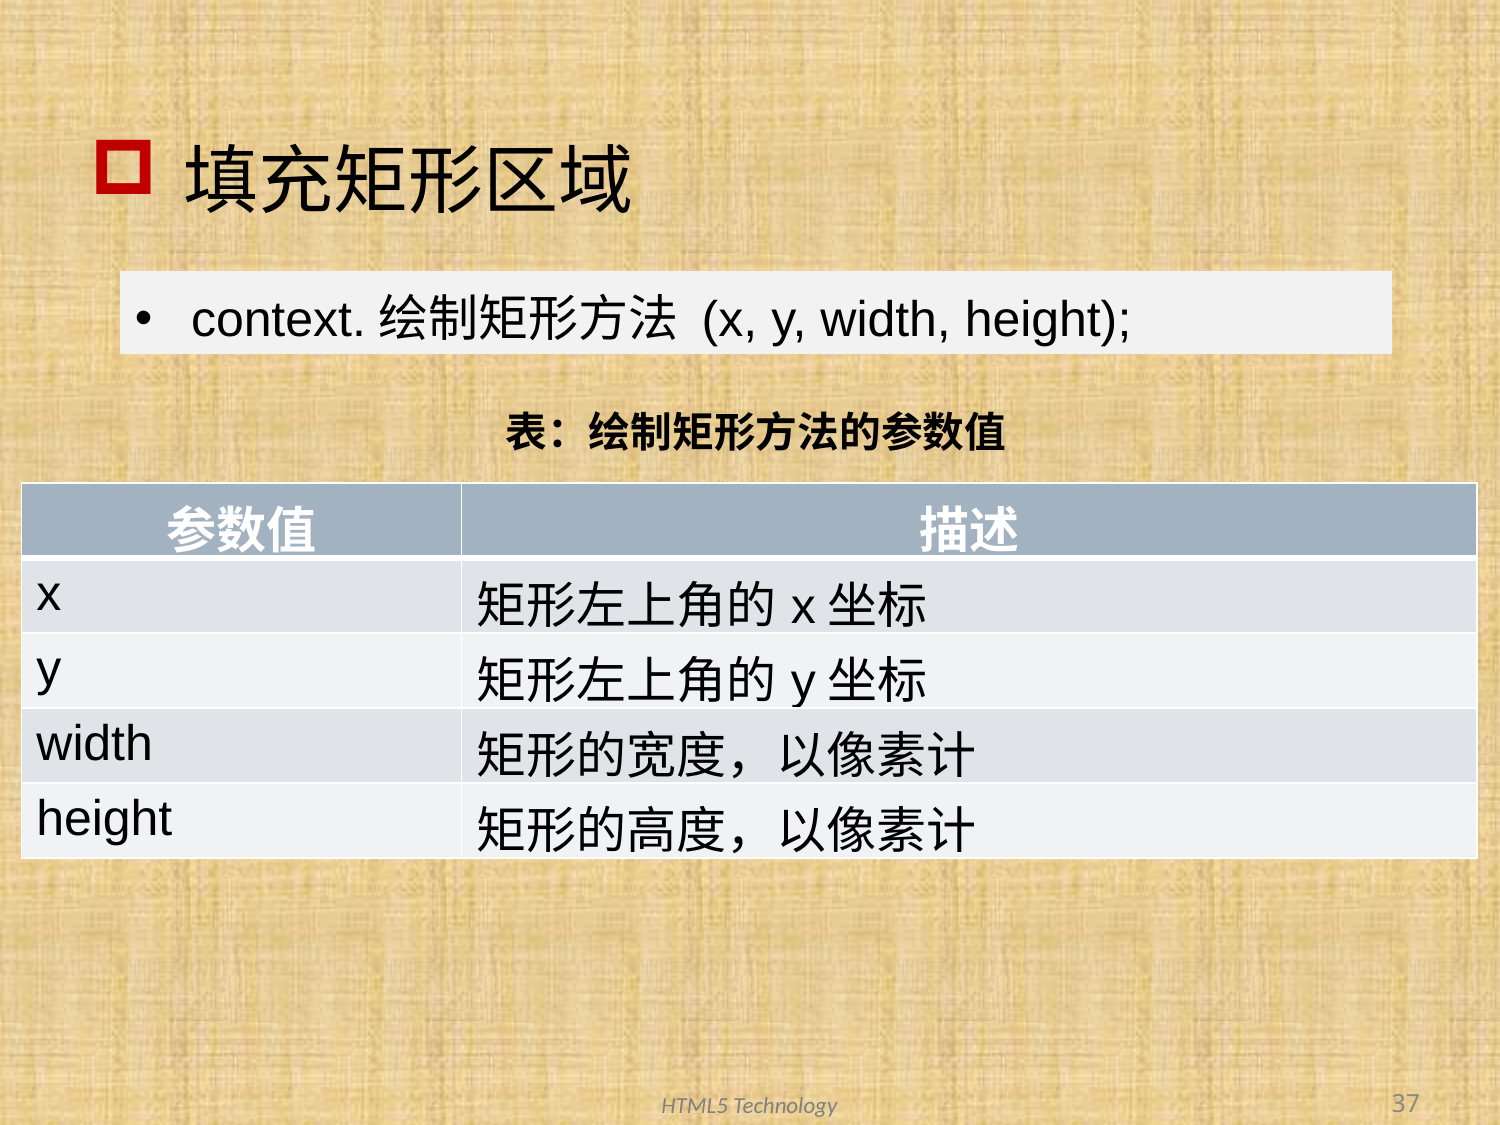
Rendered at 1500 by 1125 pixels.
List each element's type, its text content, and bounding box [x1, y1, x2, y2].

text_box context.绘制矩形方法 (x, y, width, height); [120, 270, 1392, 355]
table_cell 矩形左上角的x坐标 [462, 561, 1476, 632]
table_cell height [22, 784, 461, 857]
table_header 参数值 [22, 484, 461, 555]
table_cell 矩形左上角的y坐标 [462, 634, 1476, 707]
picture [0, 0, 1500, 1125]
table_cell x [22, 561, 461, 632]
title 填充矩形区域 [75, 124, 1478, 271]
table_cell 矩形的高度，以像素计 [462, 784, 1476, 857]
footer HTML5 Technology [482, 1083, 1017, 1125]
table_cell y [22, 634, 461, 707]
table_cell width [22, 709, 461, 782]
text_box 表：绘制矩形方法的参数值 [490, 398, 1022, 464]
table_header 描述 [462, 484, 1476, 555]
slide_number 37 [1097, 1082, 1436, 1125]
table_cell 矩形的宽度，以像素计 [462, 709, 1476, 782]
